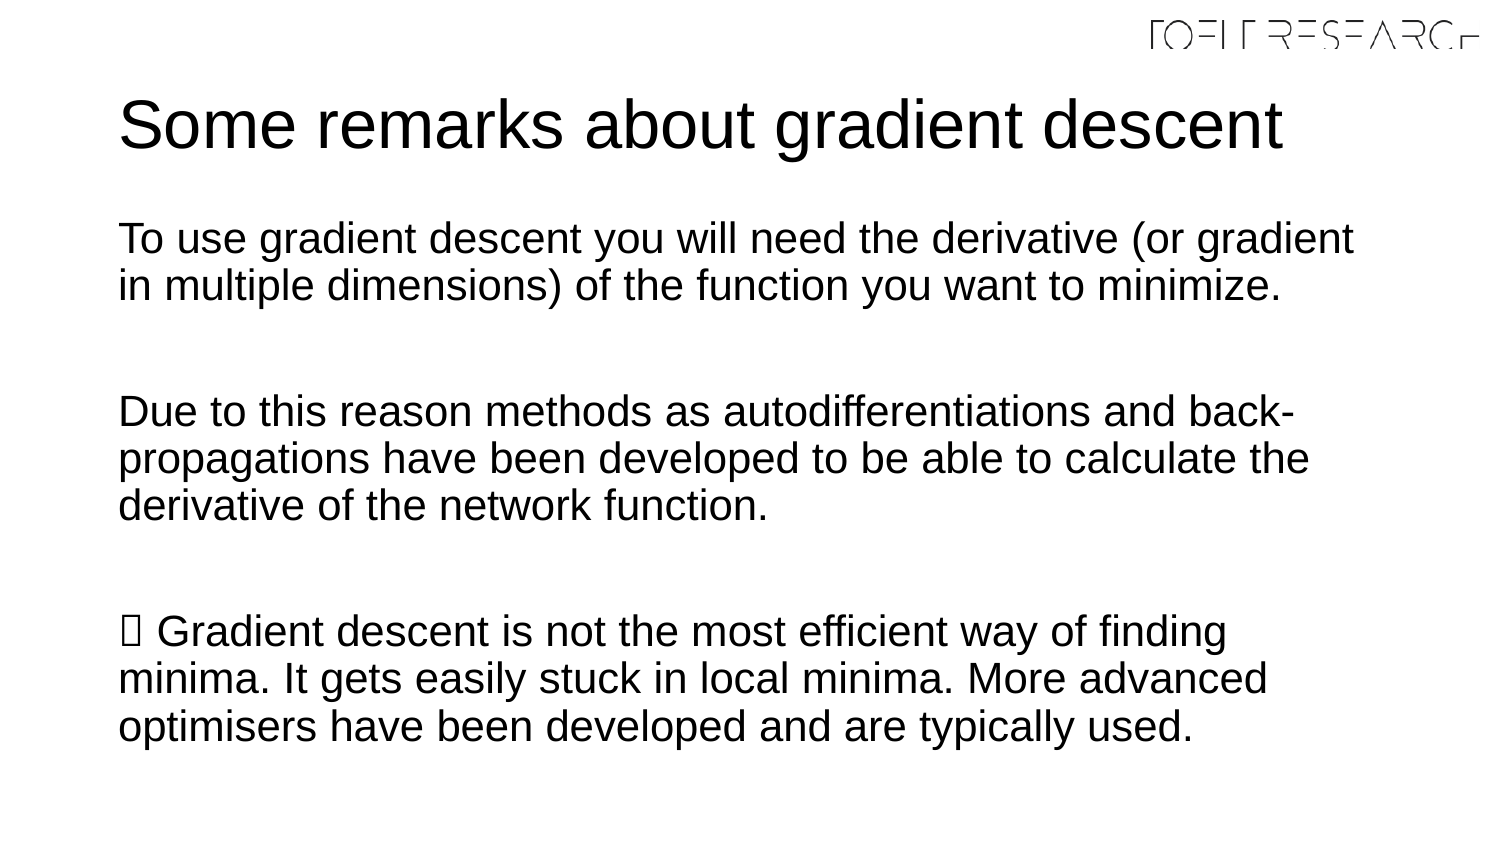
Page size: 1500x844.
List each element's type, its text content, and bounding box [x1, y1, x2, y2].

list To use gradient descent you will need the derivative (or gradient in multiple dimensions) of the function you want to minimize. Due to this reason methods as autodifferentiations and back-propagations have been developed to be able to calculate the derivative of the network function.  Gradient descent is not the most efficient way of finding minima. It gets easily stuck in local minima. More advanced optimisers have been developed and are typically used. [103, 207, 1397, 760]
title Some remarks about gradient descent [103, 44, 1397, 207]
